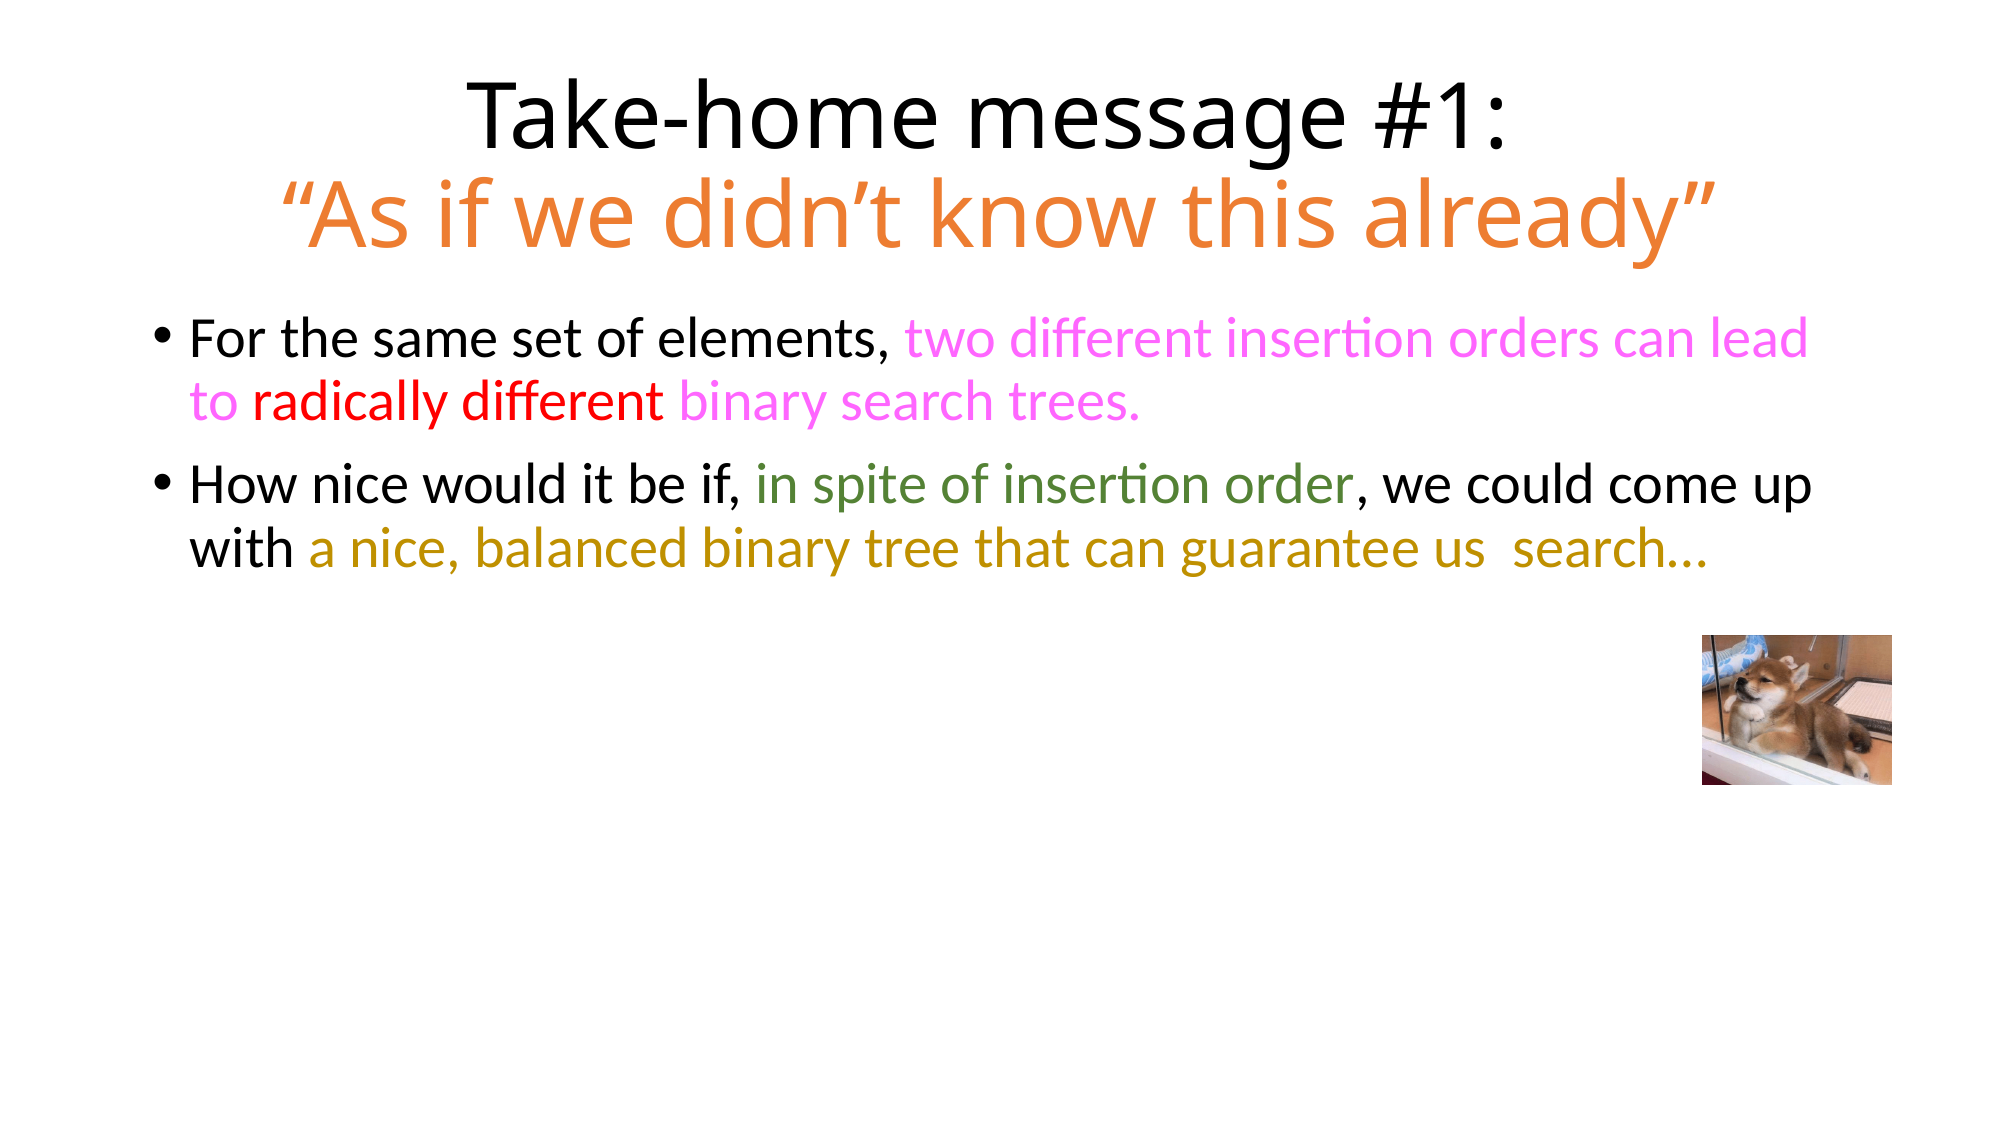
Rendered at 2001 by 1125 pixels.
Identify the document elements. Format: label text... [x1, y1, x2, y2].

title Take-home message #1: “As if we didn’t know this already” [137, 59, 1863, 278]
picture [1702, 635, 1892, 785]
